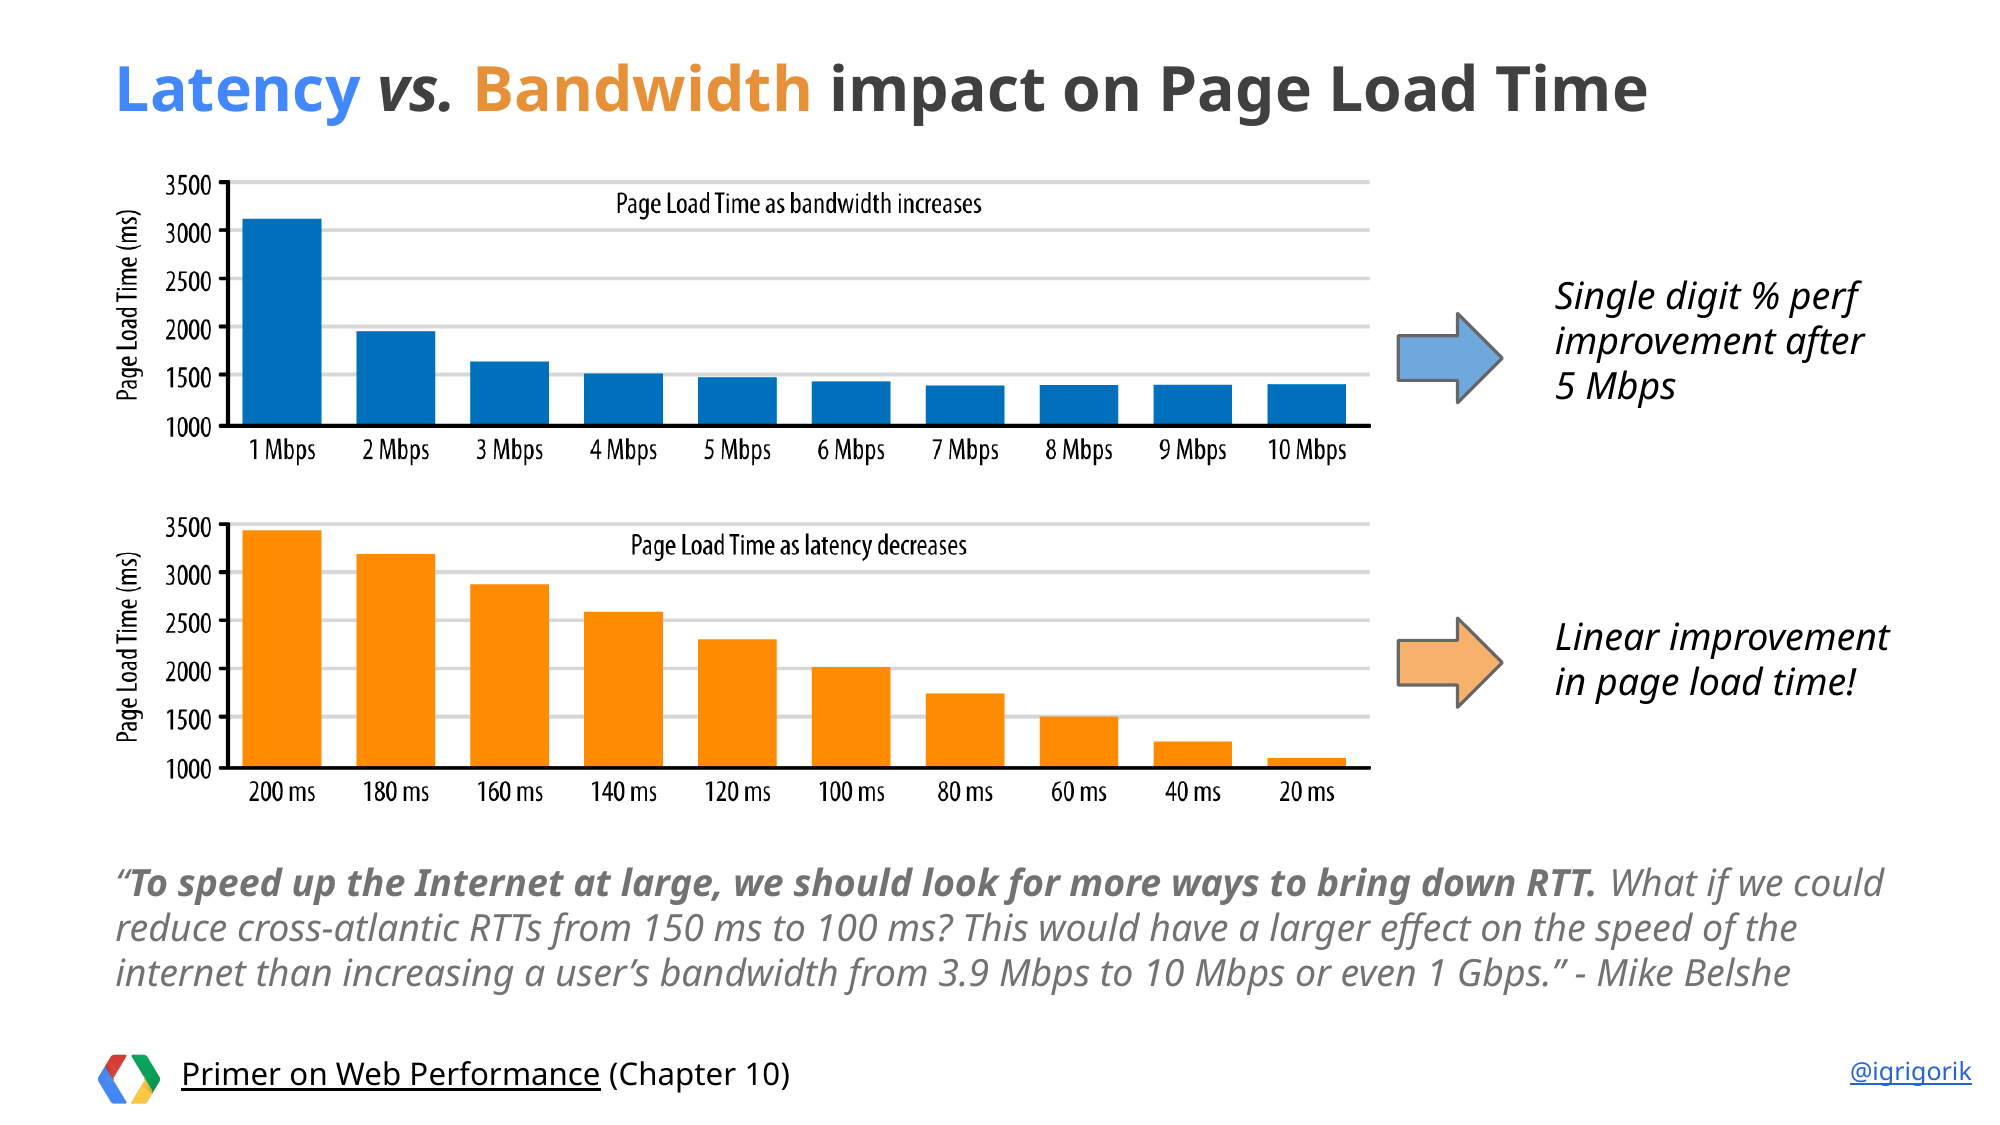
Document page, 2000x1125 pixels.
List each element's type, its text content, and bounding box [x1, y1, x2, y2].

text_box Linear improvement in page load time! [1540, 597, 1923, 764]
title Latency vs. Bandwidth impact on Page Load Time [99, 20, 1900, 140]
text_box Single digit % perf improvement after 5 Mbps [1540, 257, 1923, 460]
text_box [1398, 618, 1503, 708]
list @igrigorik [1815, 1040, 1987, 1118]
list “To speed up the Internet at large, we should look for more ways to bring down RTT. What if we could reduce cross-atlantic RTTs from 150 ms to 100 ms? This would have a larger effect on the speed of the internet than increasing a user’s bandwidth from 3.9 Mbps to 10 Mbps or even 1 Gbps.” - Mike Belshe [100, 844, 1900, 1031]
picture [110, 168, 1372, 809]
picture [97, 1047, 161, 1111]
text_box [1398, 313, 1503, 403]
text_box Primer on Web Performance (Chapter 10) [166, 1047, 1601, 1105]
